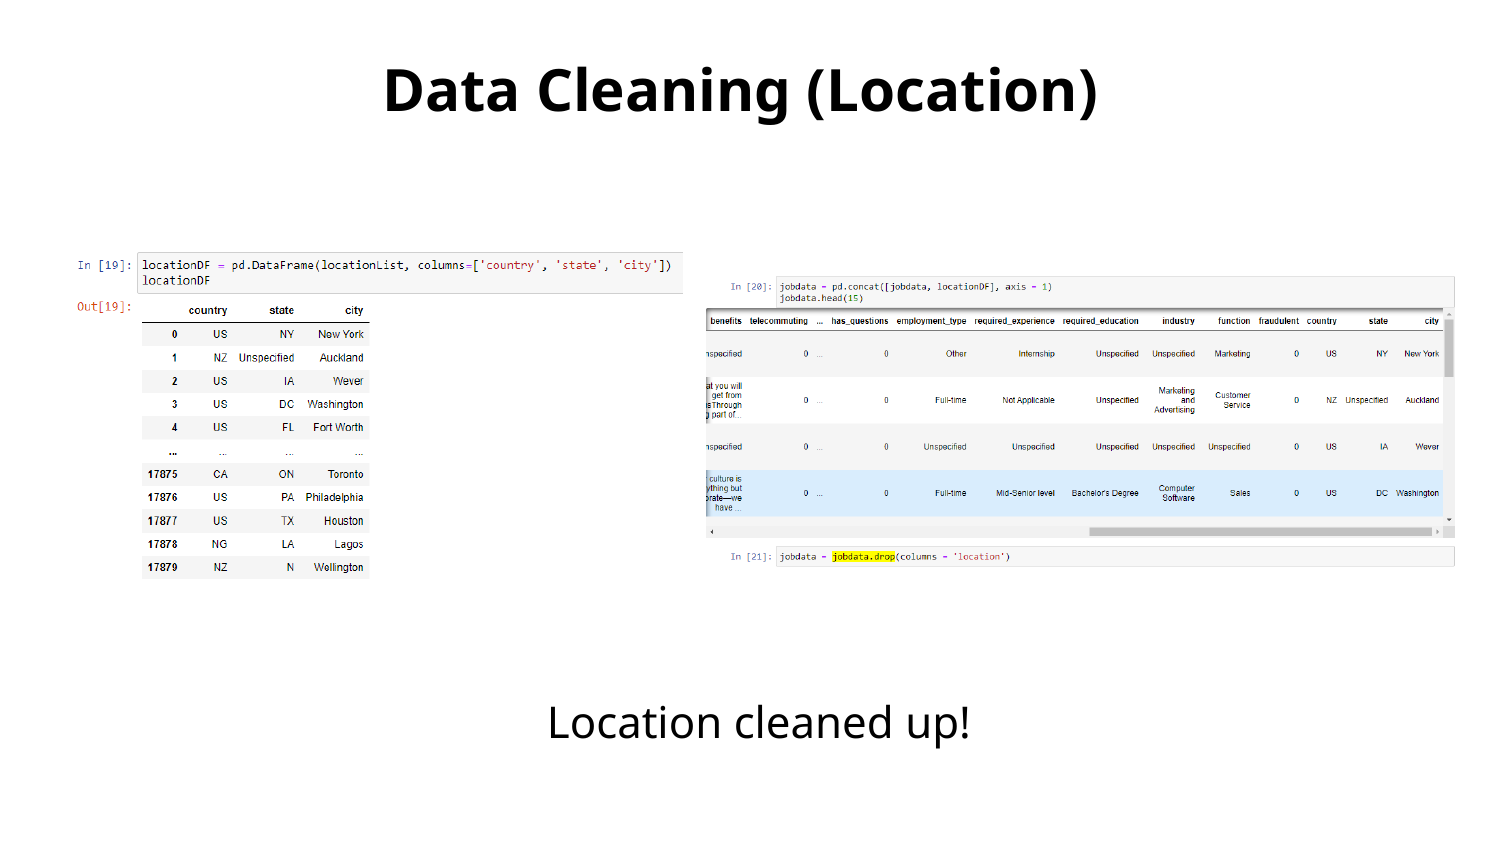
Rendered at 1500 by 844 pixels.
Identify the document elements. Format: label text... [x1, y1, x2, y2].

picture [64, 250, 683, 594]
picture [693, 266, 1462, 577]
text_box Location cleaned up! [103, 679, 1415, 762]
title Data Cleaning (Location) [64, 57, 1415, 119]
